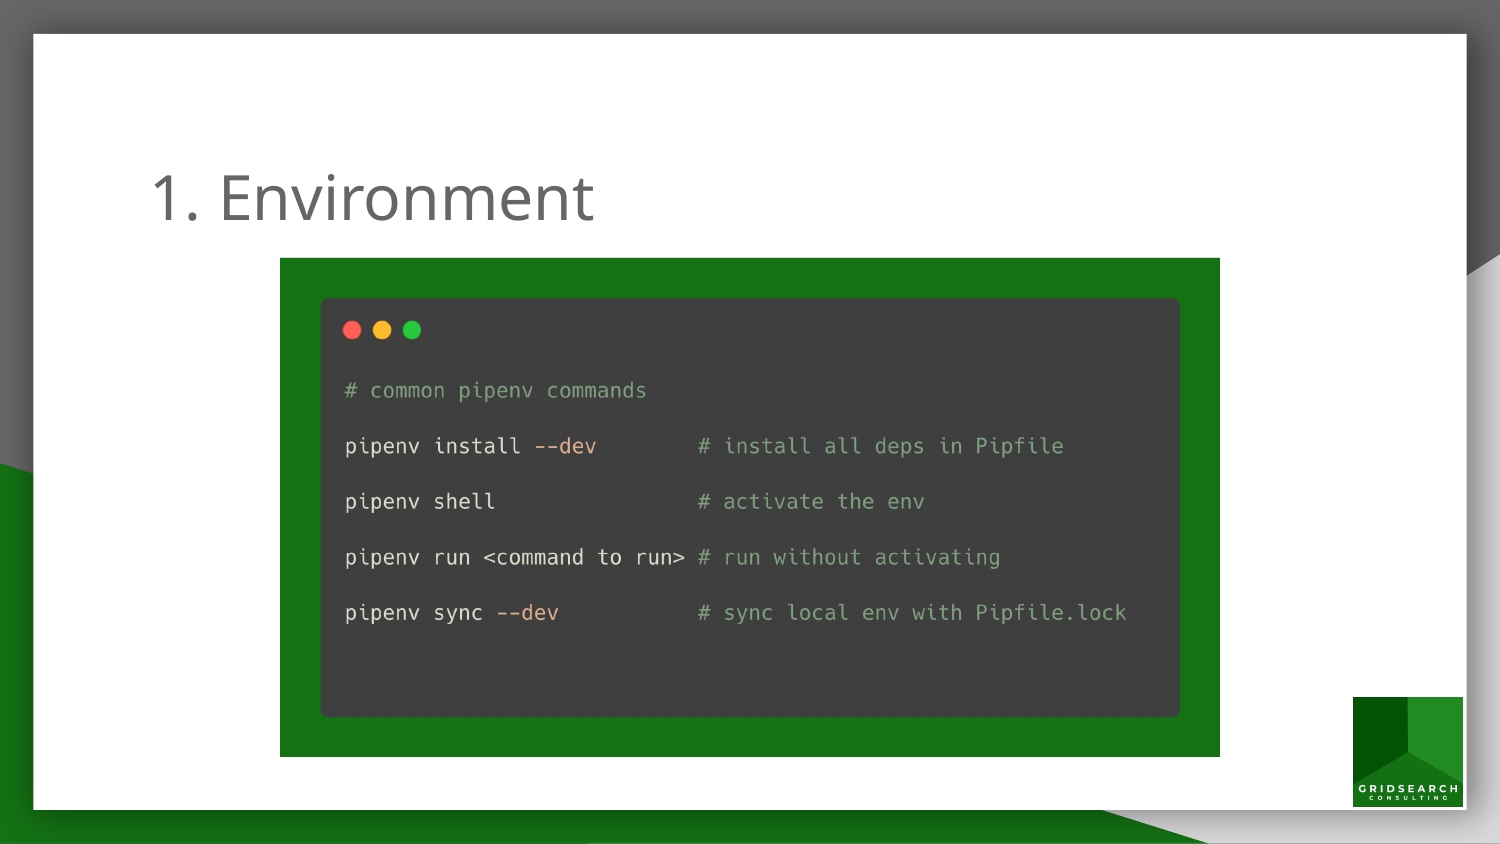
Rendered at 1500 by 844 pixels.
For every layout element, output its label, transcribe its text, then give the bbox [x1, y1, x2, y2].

picture [279, 257, 1221, 757]
title 1. Environment [134, 138, 1366, 296]
picture [1353, 696, 1463, 807]
